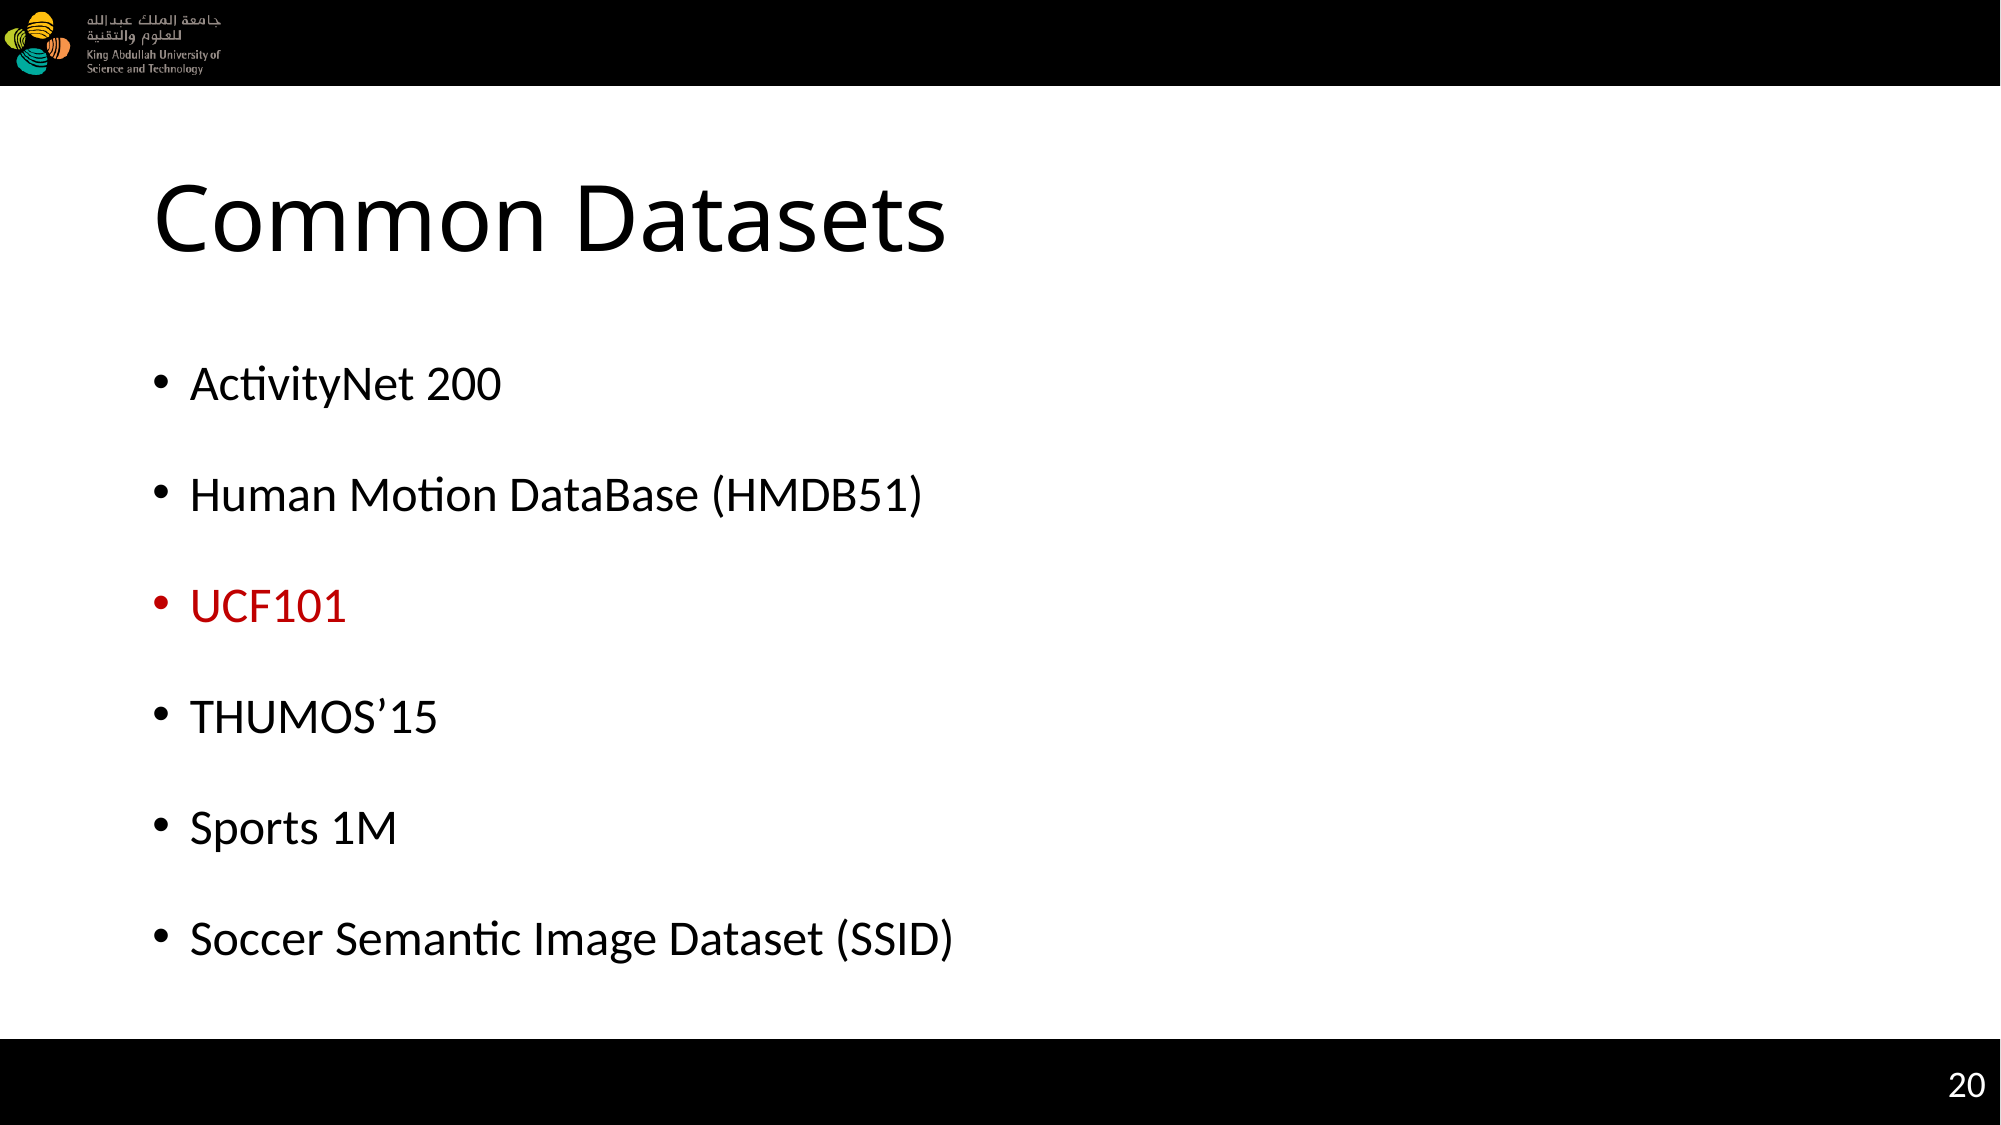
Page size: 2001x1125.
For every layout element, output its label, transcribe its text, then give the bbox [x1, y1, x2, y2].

list ActivityNet 200 Human Motion DataBase (HMDB51) UCF101 THUMOS’15 Sports 1M Soccer Semantic Image Dataset (SSID) [137, 313, 1863, 963]
picture [0, 4, 231, 86]
title Common Datasets [137, 164, 1863, 270]
slide_number 20 [1550, 1052, 2000, 1113]
